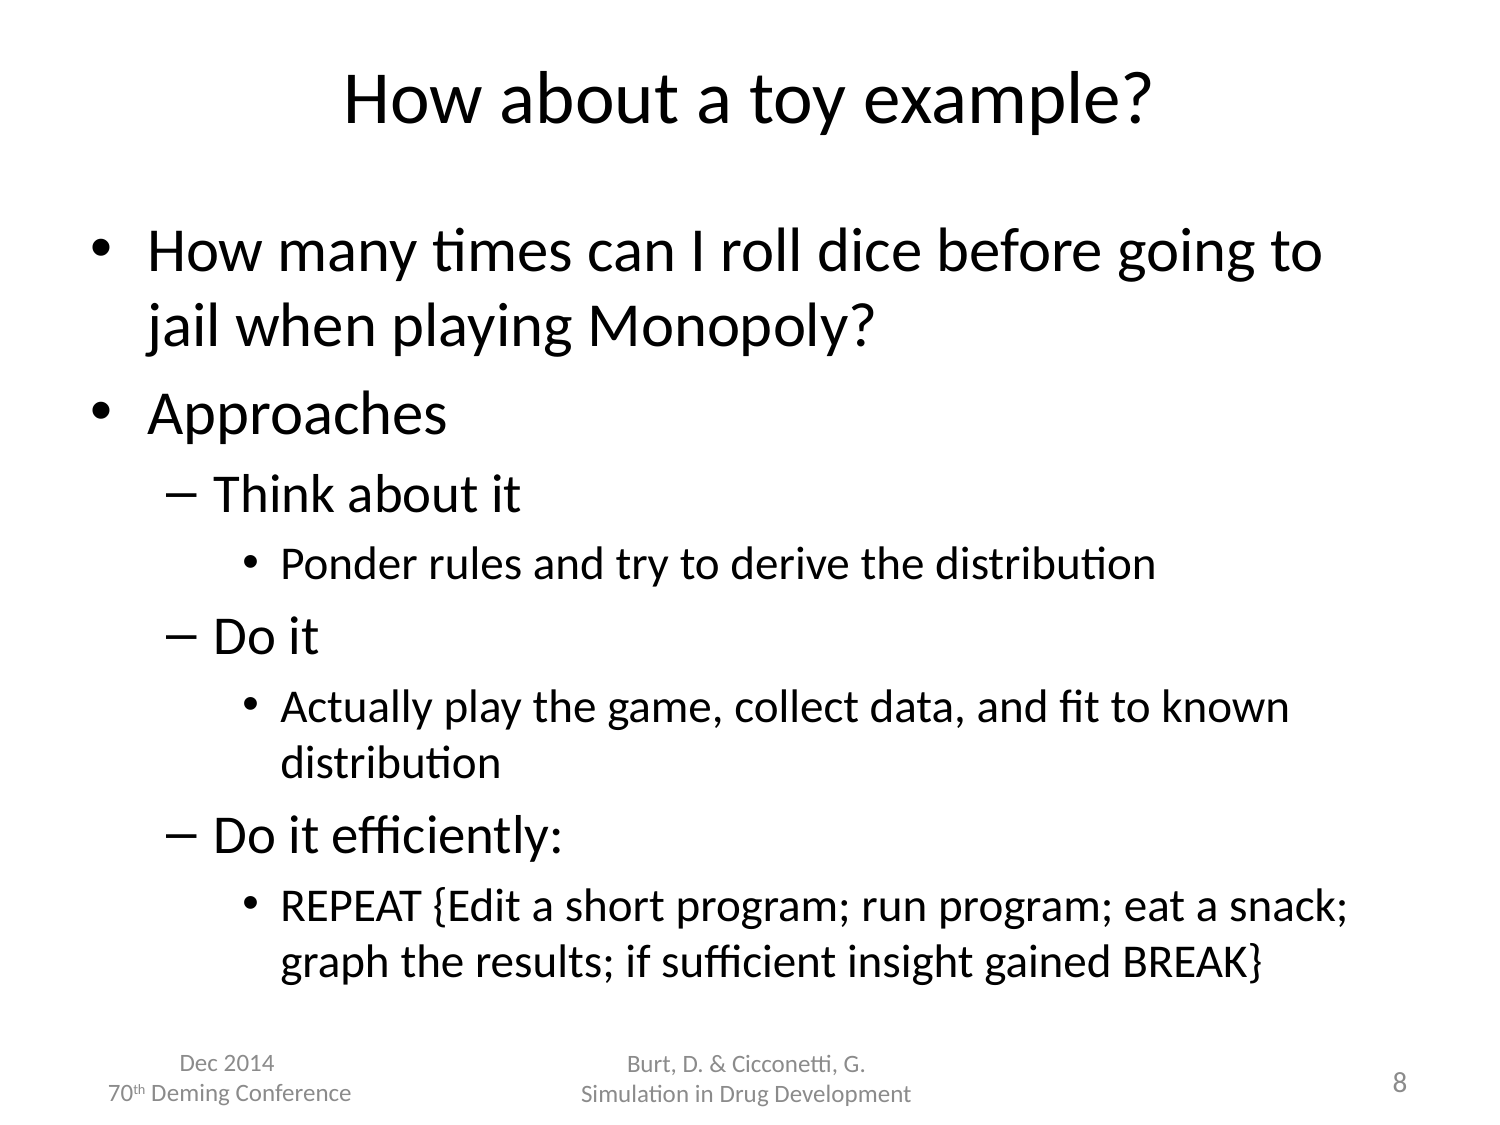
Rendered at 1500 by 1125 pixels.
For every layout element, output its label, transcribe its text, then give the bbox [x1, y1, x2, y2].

title How about a toy example? [75, 23, 1425, 164]
list How many times can I roll dice before going to jail when playing Monopoly? Approaches Think about it Ponder rules and try to derive the distribution Do it Actually play the game, collect data, and fit to known distribution Do it efficiently: REPEAT {Edit a short program; run program; eat a snack; graph the results; if sufficient insight gained BREAK} [75, 201, 1425, 1011]
